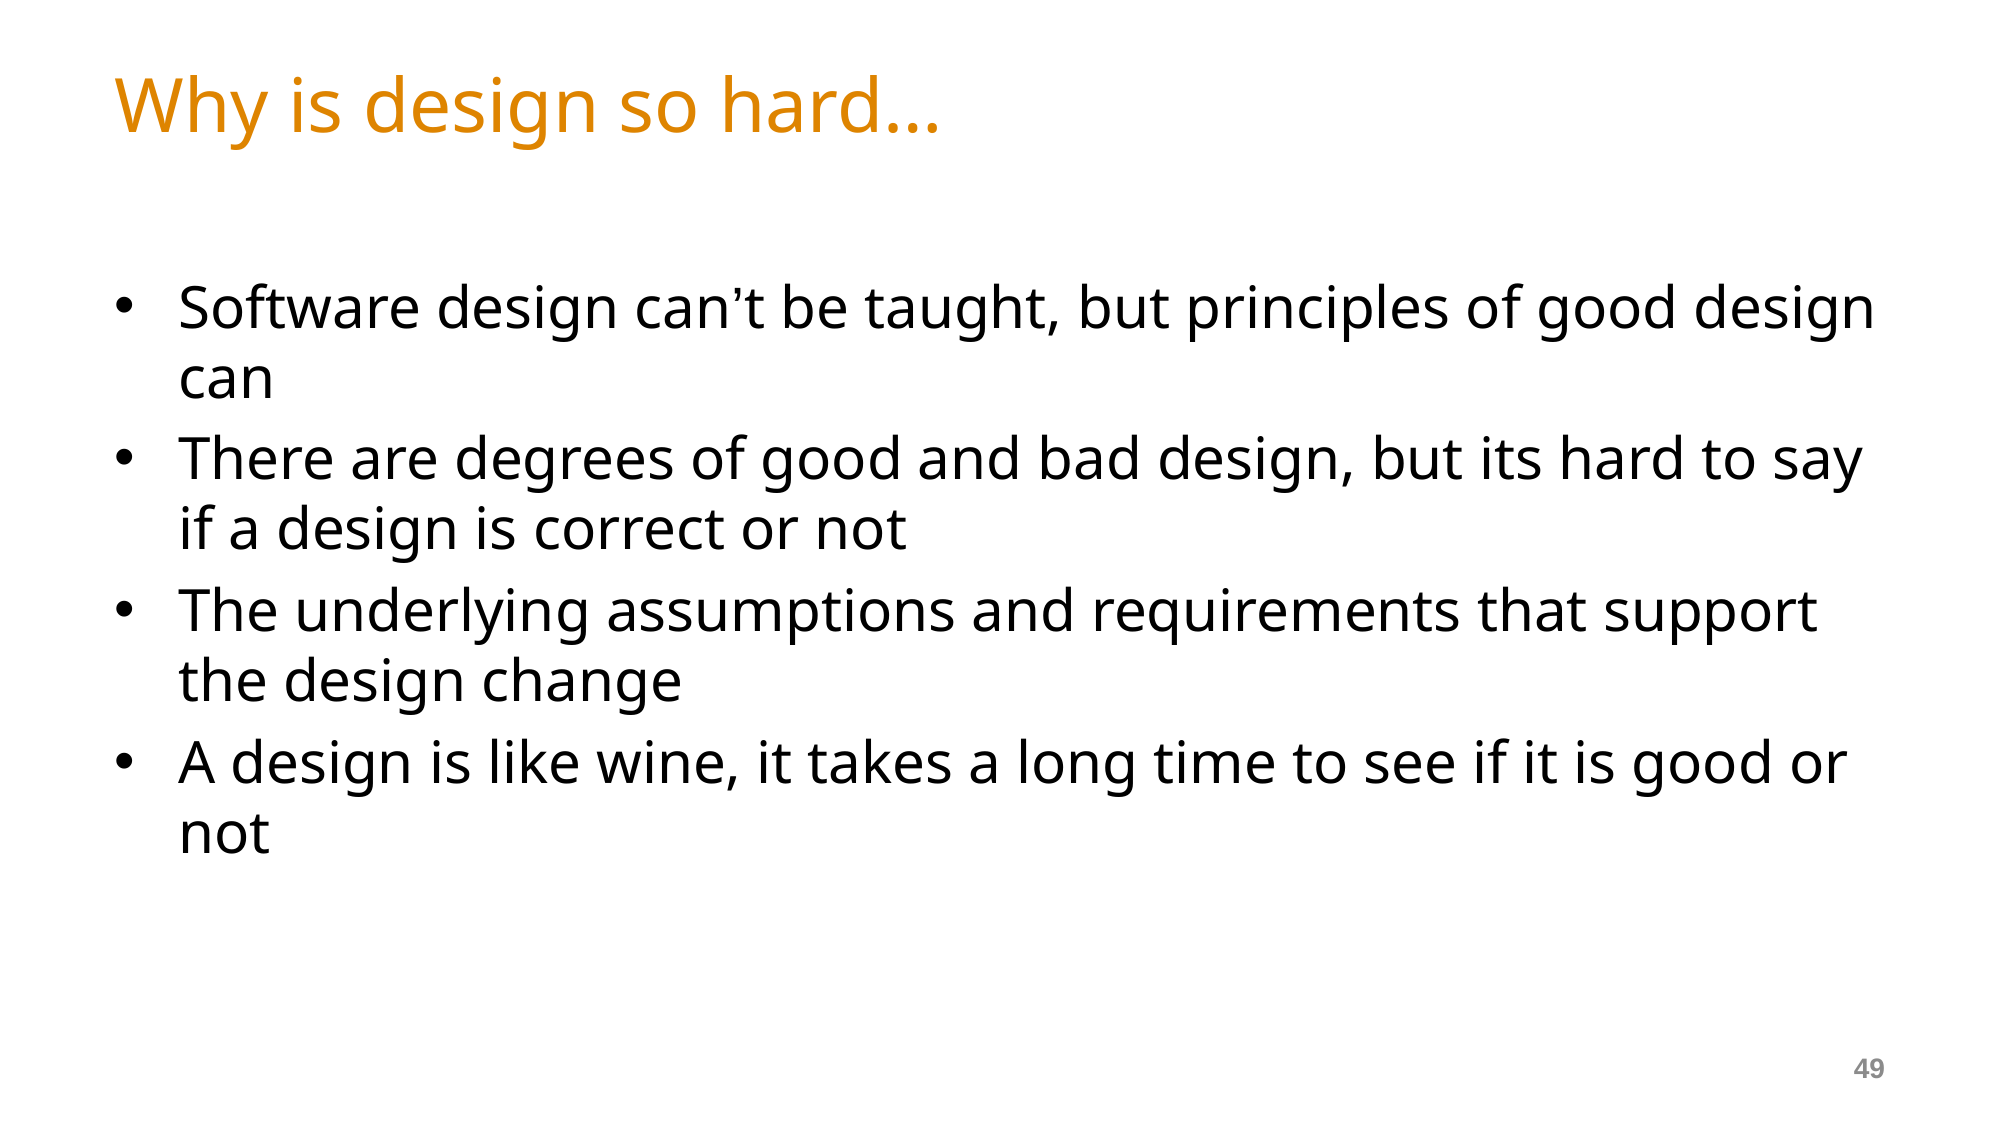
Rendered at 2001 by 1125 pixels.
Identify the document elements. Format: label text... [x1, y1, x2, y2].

list Software design can’t be taught, but principles of good design can There are degrees of good and bad design, but its hard to say if a design is correct or not The underlying assumptions and requirements that support the design change A design is like wine, it takes a long time to see if it is good or not [99, 262, 1900, 1005]
slide_number 49 [1433, 1039, 1900, 1100]
title Why is design so hard… [99, 45, 1900, 160]
